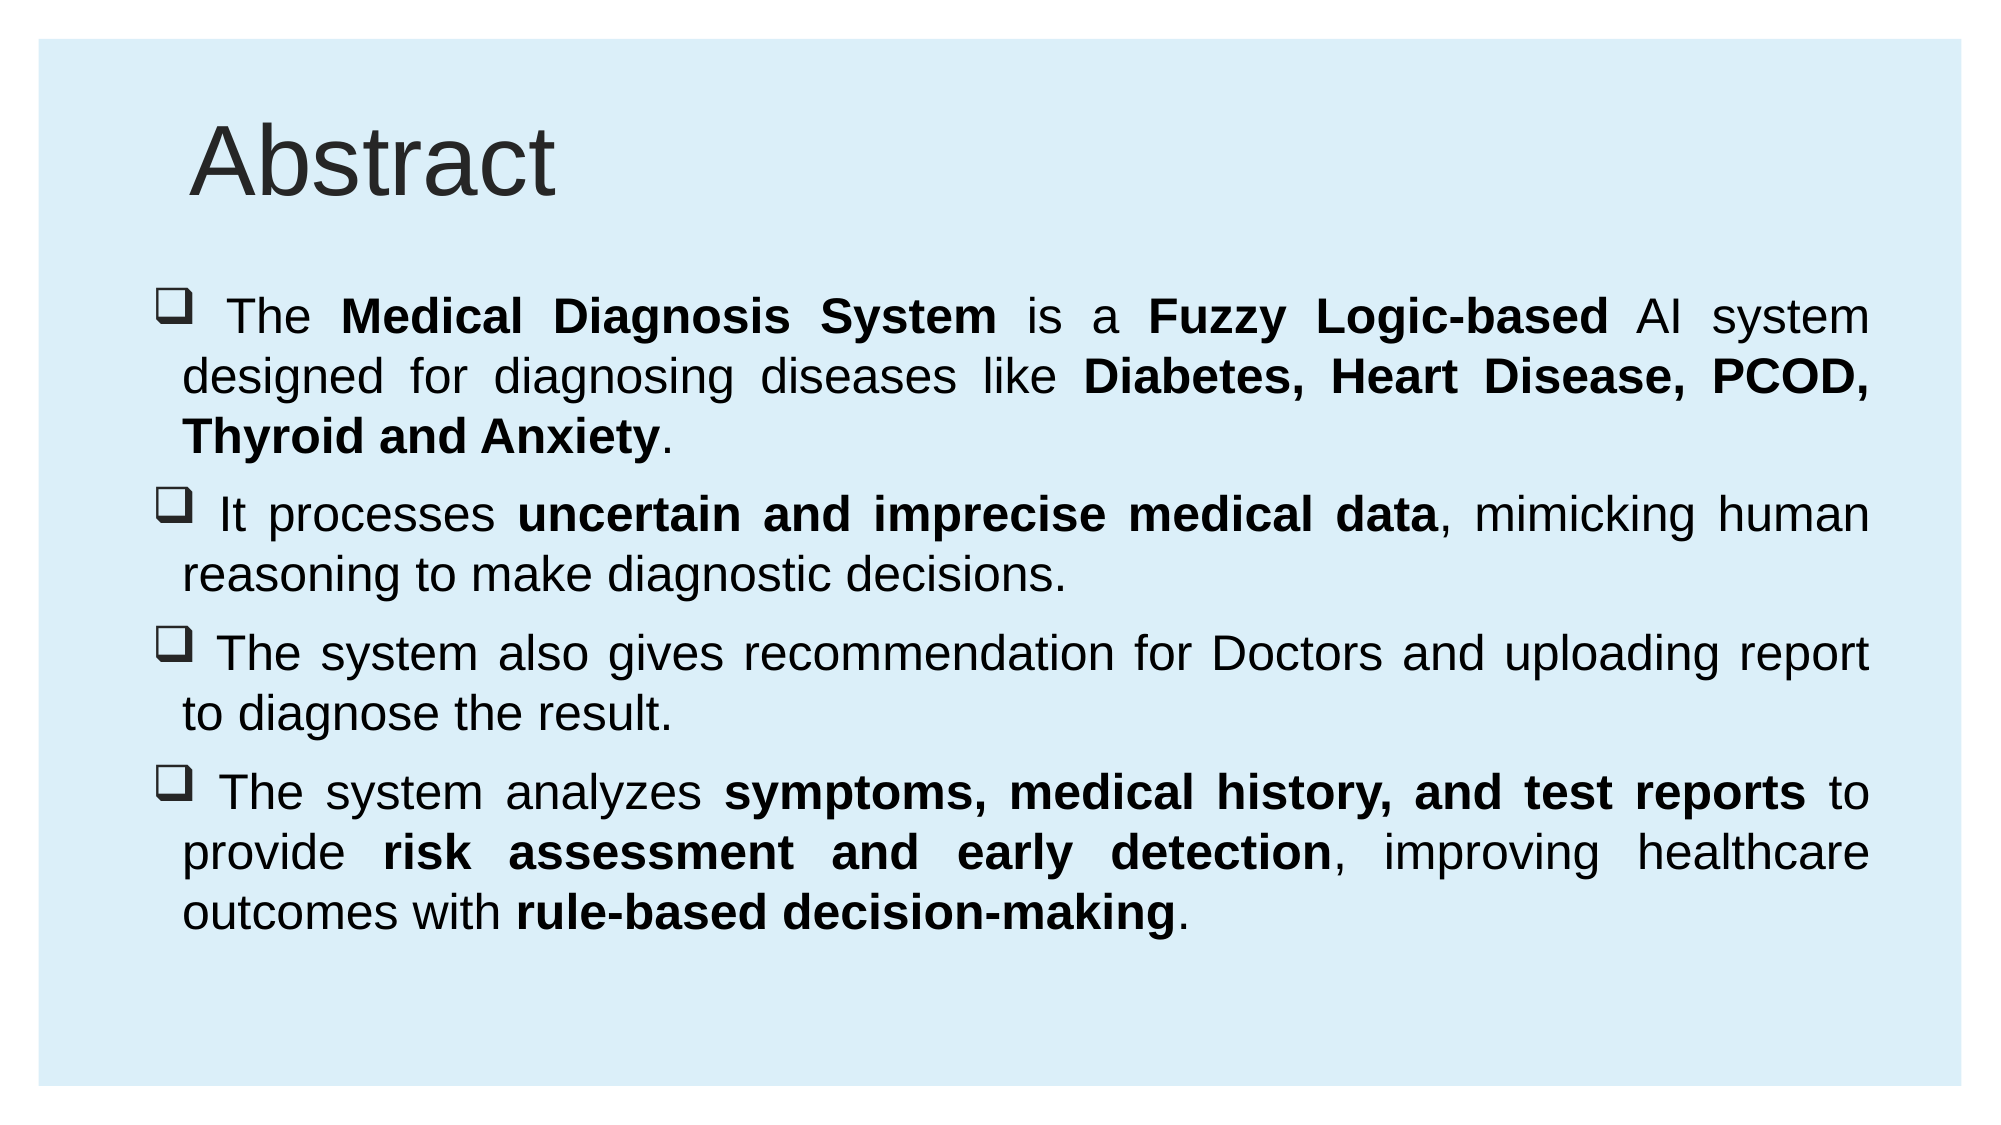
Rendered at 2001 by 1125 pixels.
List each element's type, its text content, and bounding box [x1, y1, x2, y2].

title Abstract [174, 50, 1825, 275]
list The Medical Diagnosis System is a Fuzzy Logic-based AI system designed for diagnosing diseases like Diabetes, Heart Disease, PCOD, Thyroid and Anxiety. It processes uncertain and imprecise medical data, mimicking human reasoning to make diagnostic decisions. The system also gives recommendation for Doctors and uploading report to diagnose the result. The system analyzes symptoms, medical history, and test reports to provide risk assessment and early detection, improving healthcare outcomes with rule-based decision-making. [137, 275, 1886, 1047]
